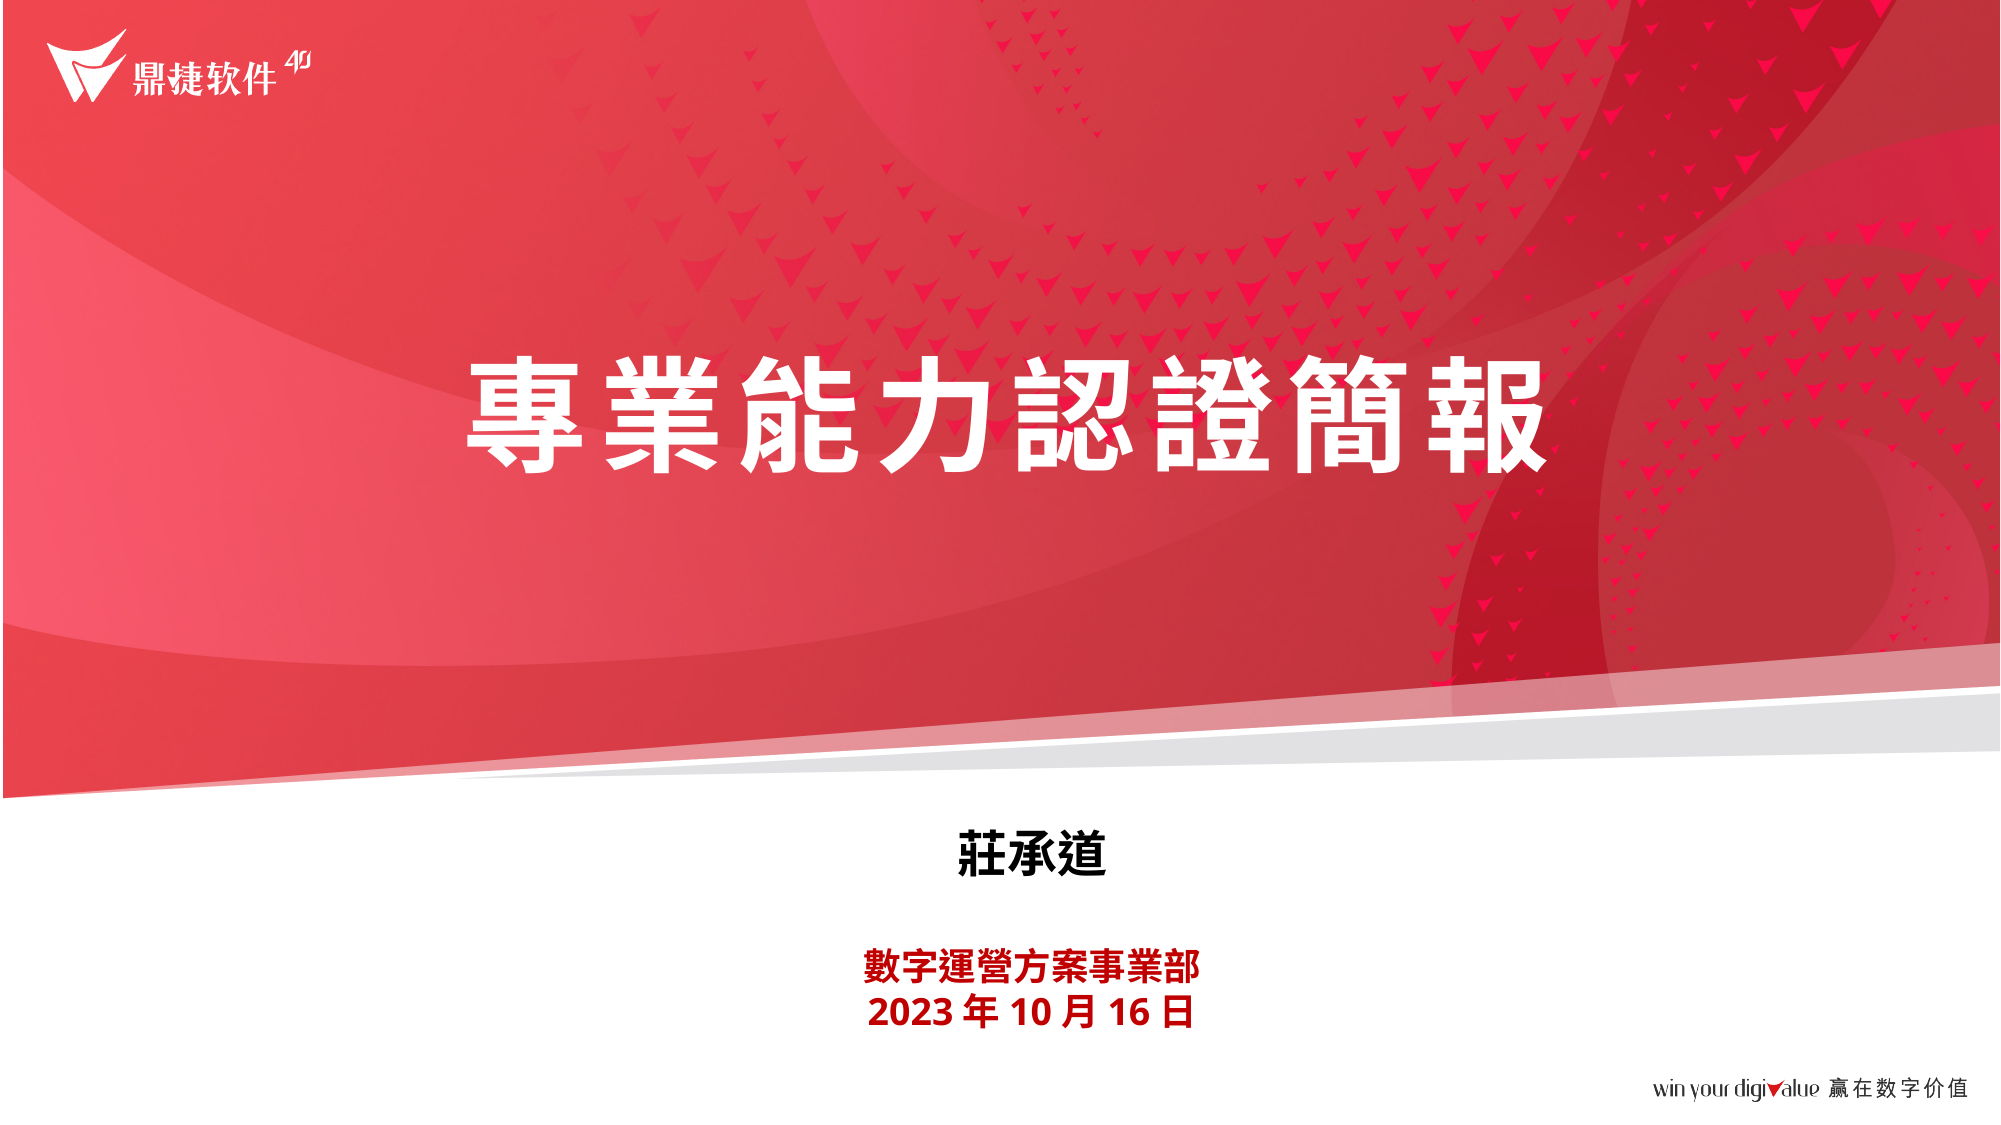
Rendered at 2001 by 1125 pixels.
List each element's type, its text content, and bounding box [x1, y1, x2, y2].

picture [3, 0, 2001, 1125]
title 專業能力認證簡報 [109, 210, 1890, 616]
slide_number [691, 815, 1374, 1024]
